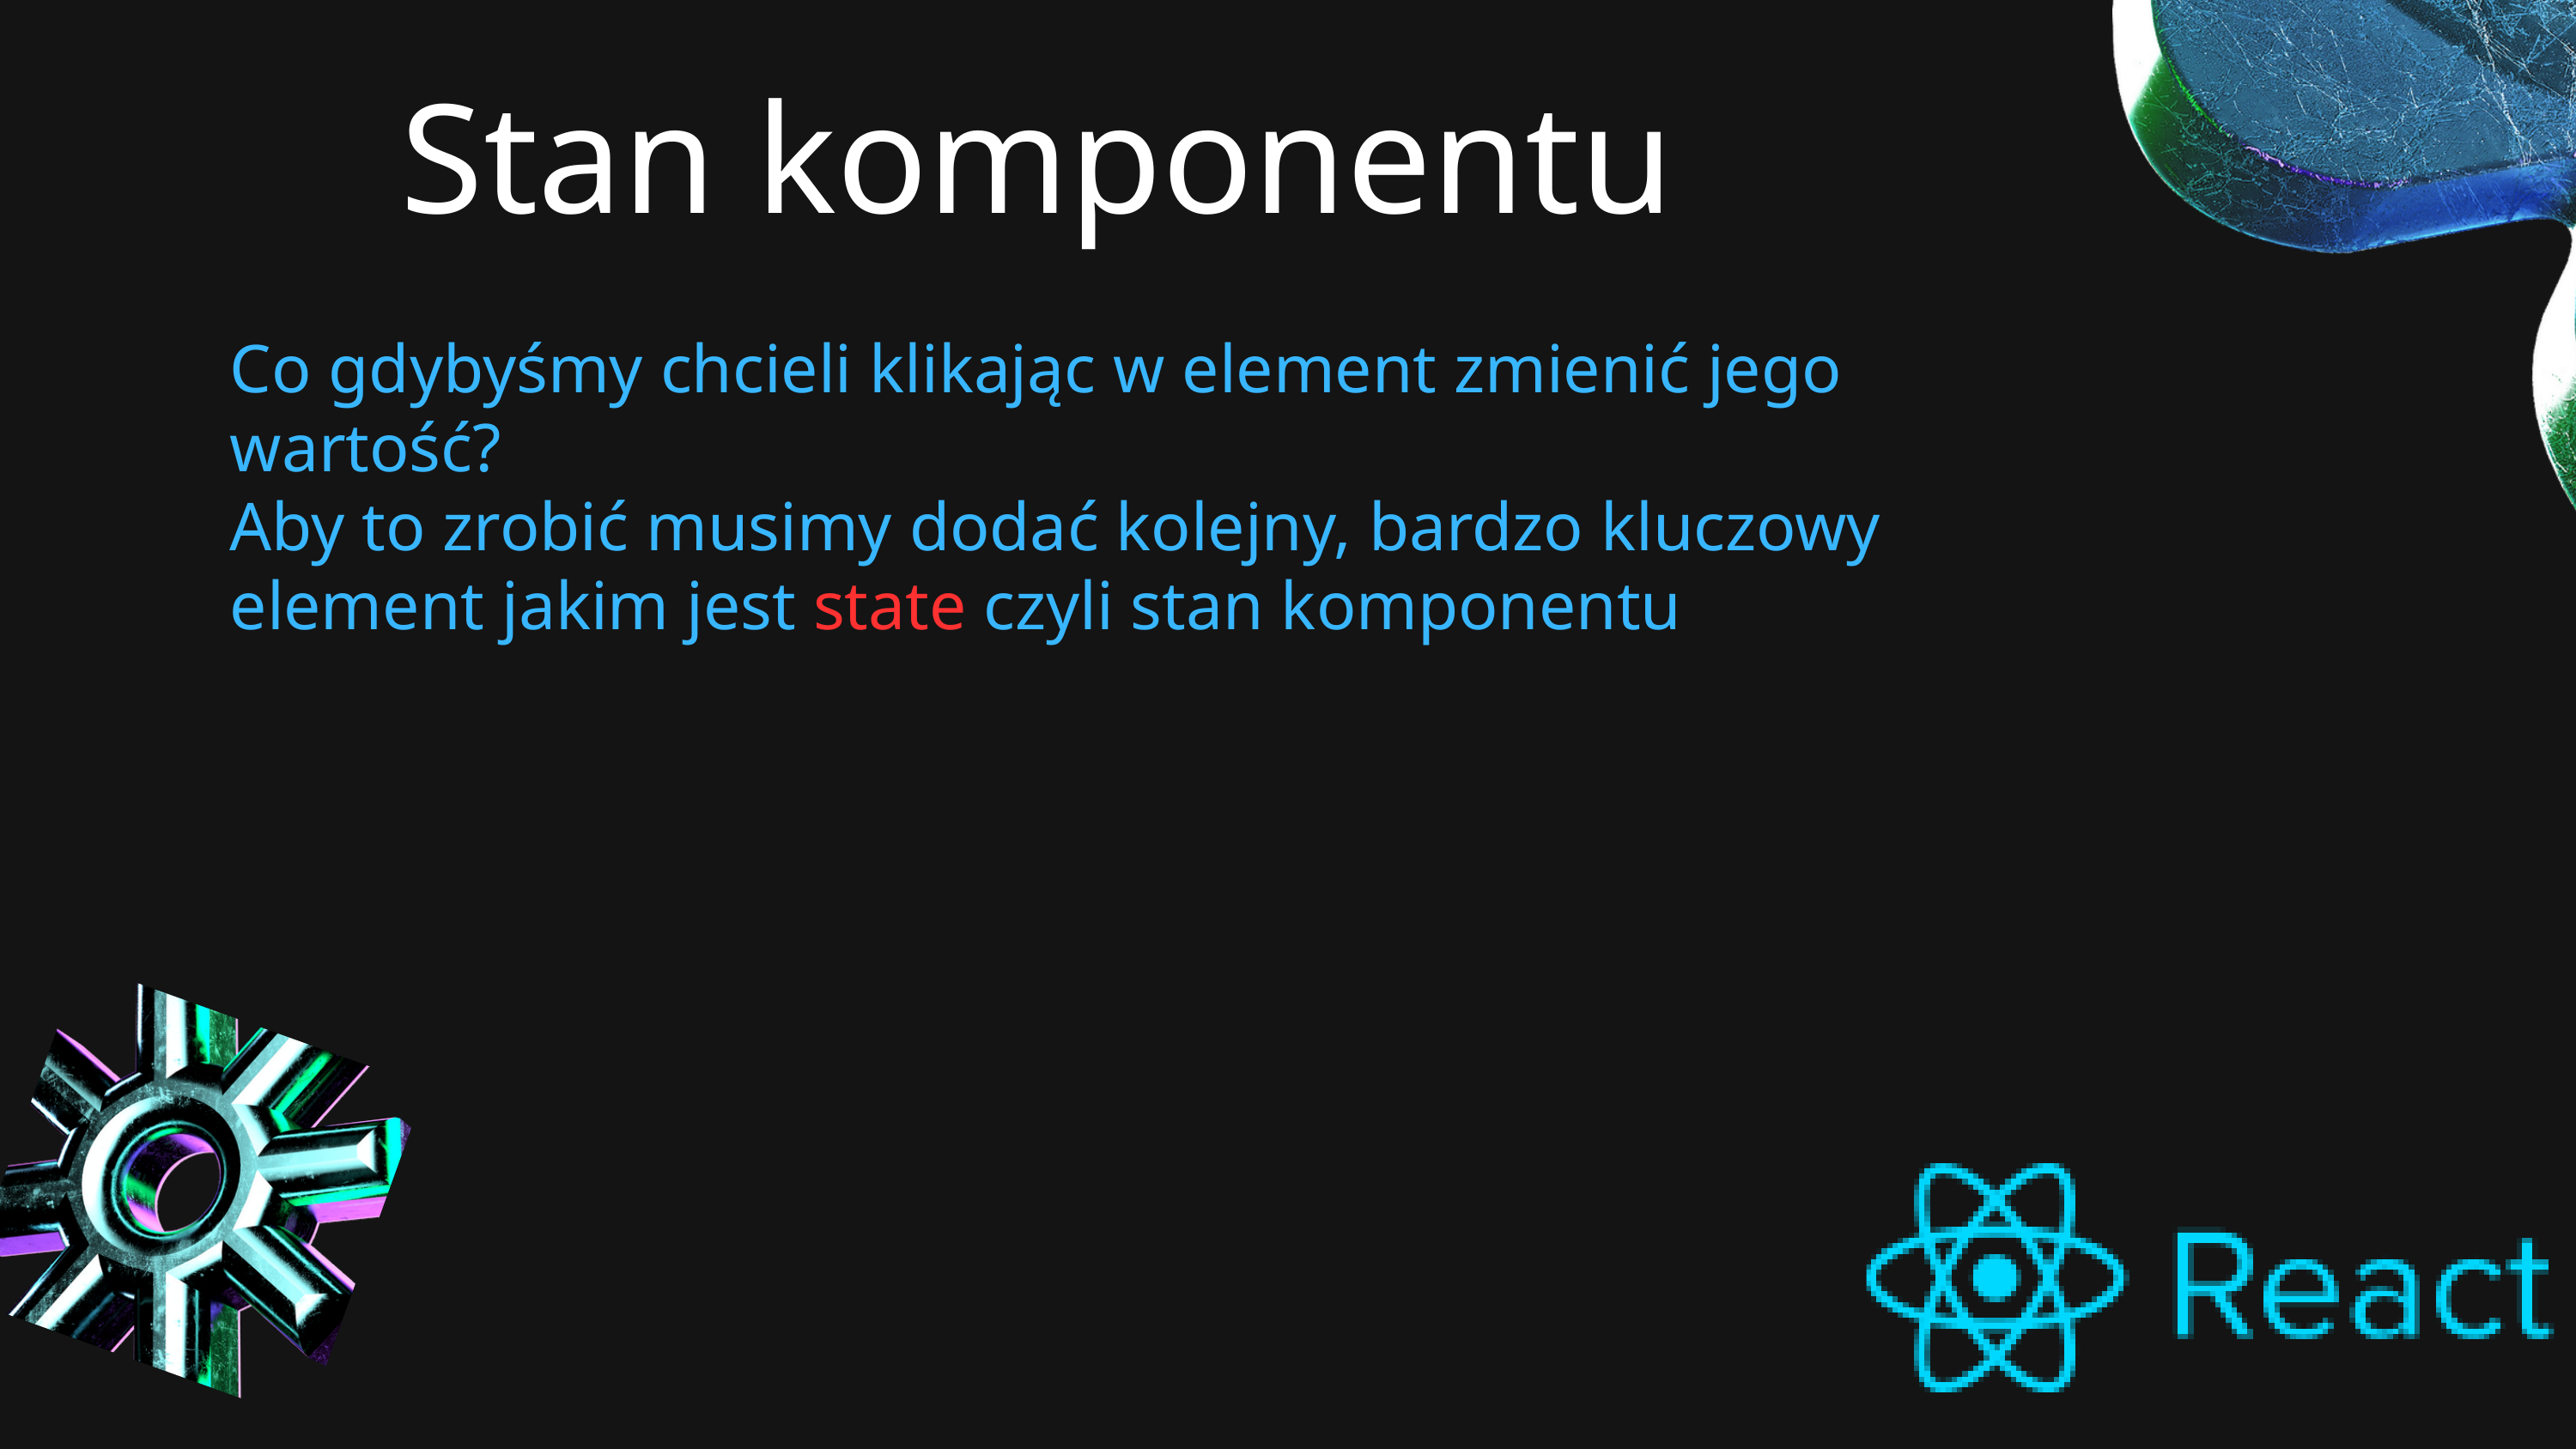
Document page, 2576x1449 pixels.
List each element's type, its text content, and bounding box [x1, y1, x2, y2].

text_box [0, 962, 427, 1422]
text_box [1866, 1158, 2555, 1399]
text_box Co gdybyśmy chcieli klikając w element zmienić jego wartość? Aby to zrobić musimy dodać kolejny, bardzo kluczowy element jakim jest state czyli stan komponentu [229, 326, 2112, 644]
text_box Stan komponentu [358, 32, 1716, 326]
text_box [2112, 0, 2576, 646]
